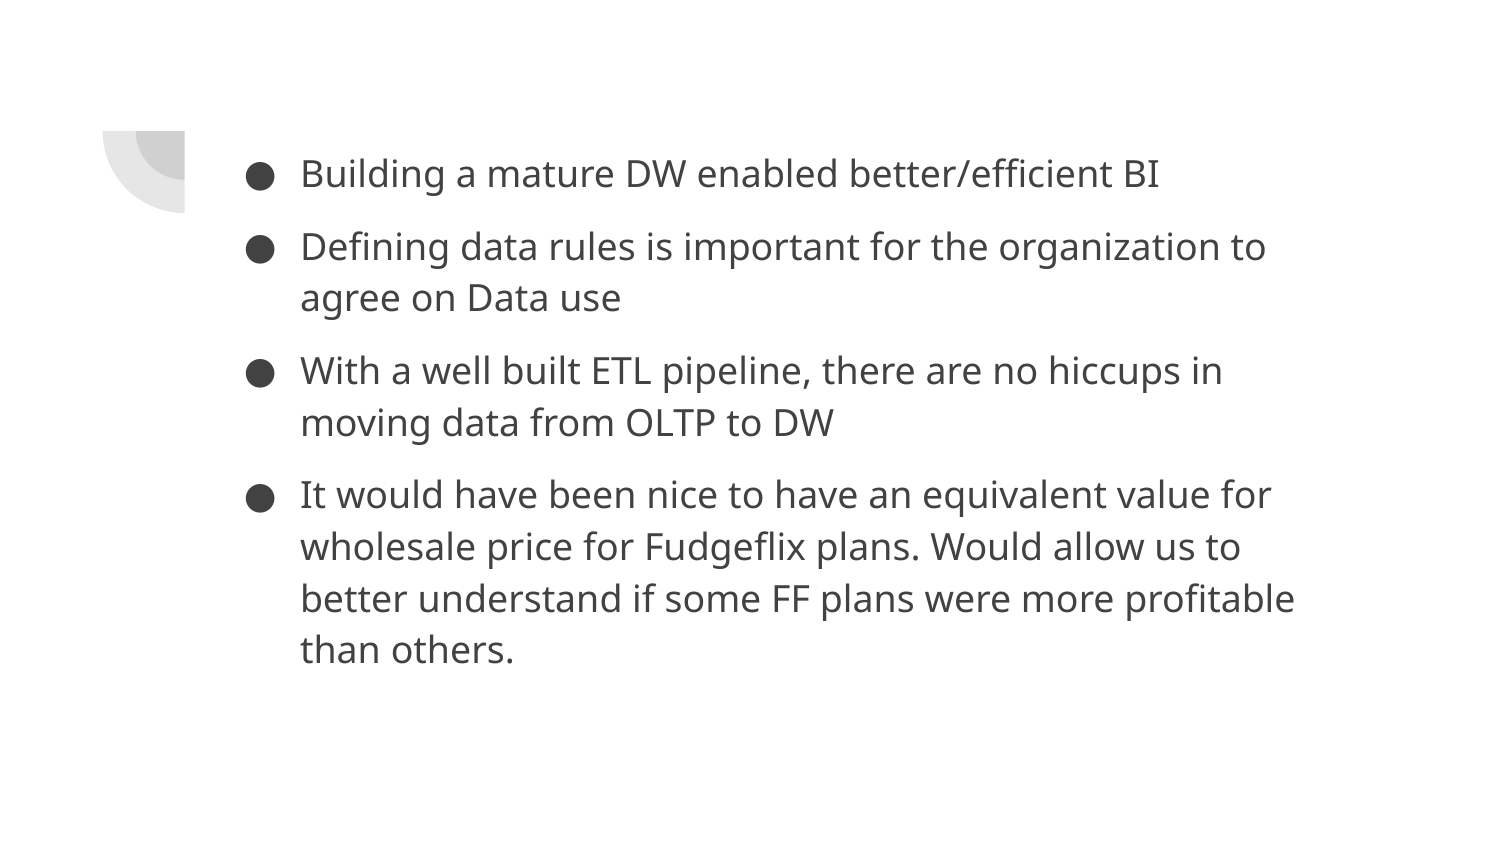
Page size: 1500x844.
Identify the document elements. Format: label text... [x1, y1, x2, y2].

list Building a mature DW enabled better/efficient BI Defining data rules is important for the organization to agree on Data use With a well built ETL pipeline, there are no hiccups in moving data from OLTP to DW It would have been nice to have an equivalent value for wholesale price for Fudgeflix plans. Would allow us to better understand if some FF plans were more profitable than others. [209, 128, 1364, 716]
